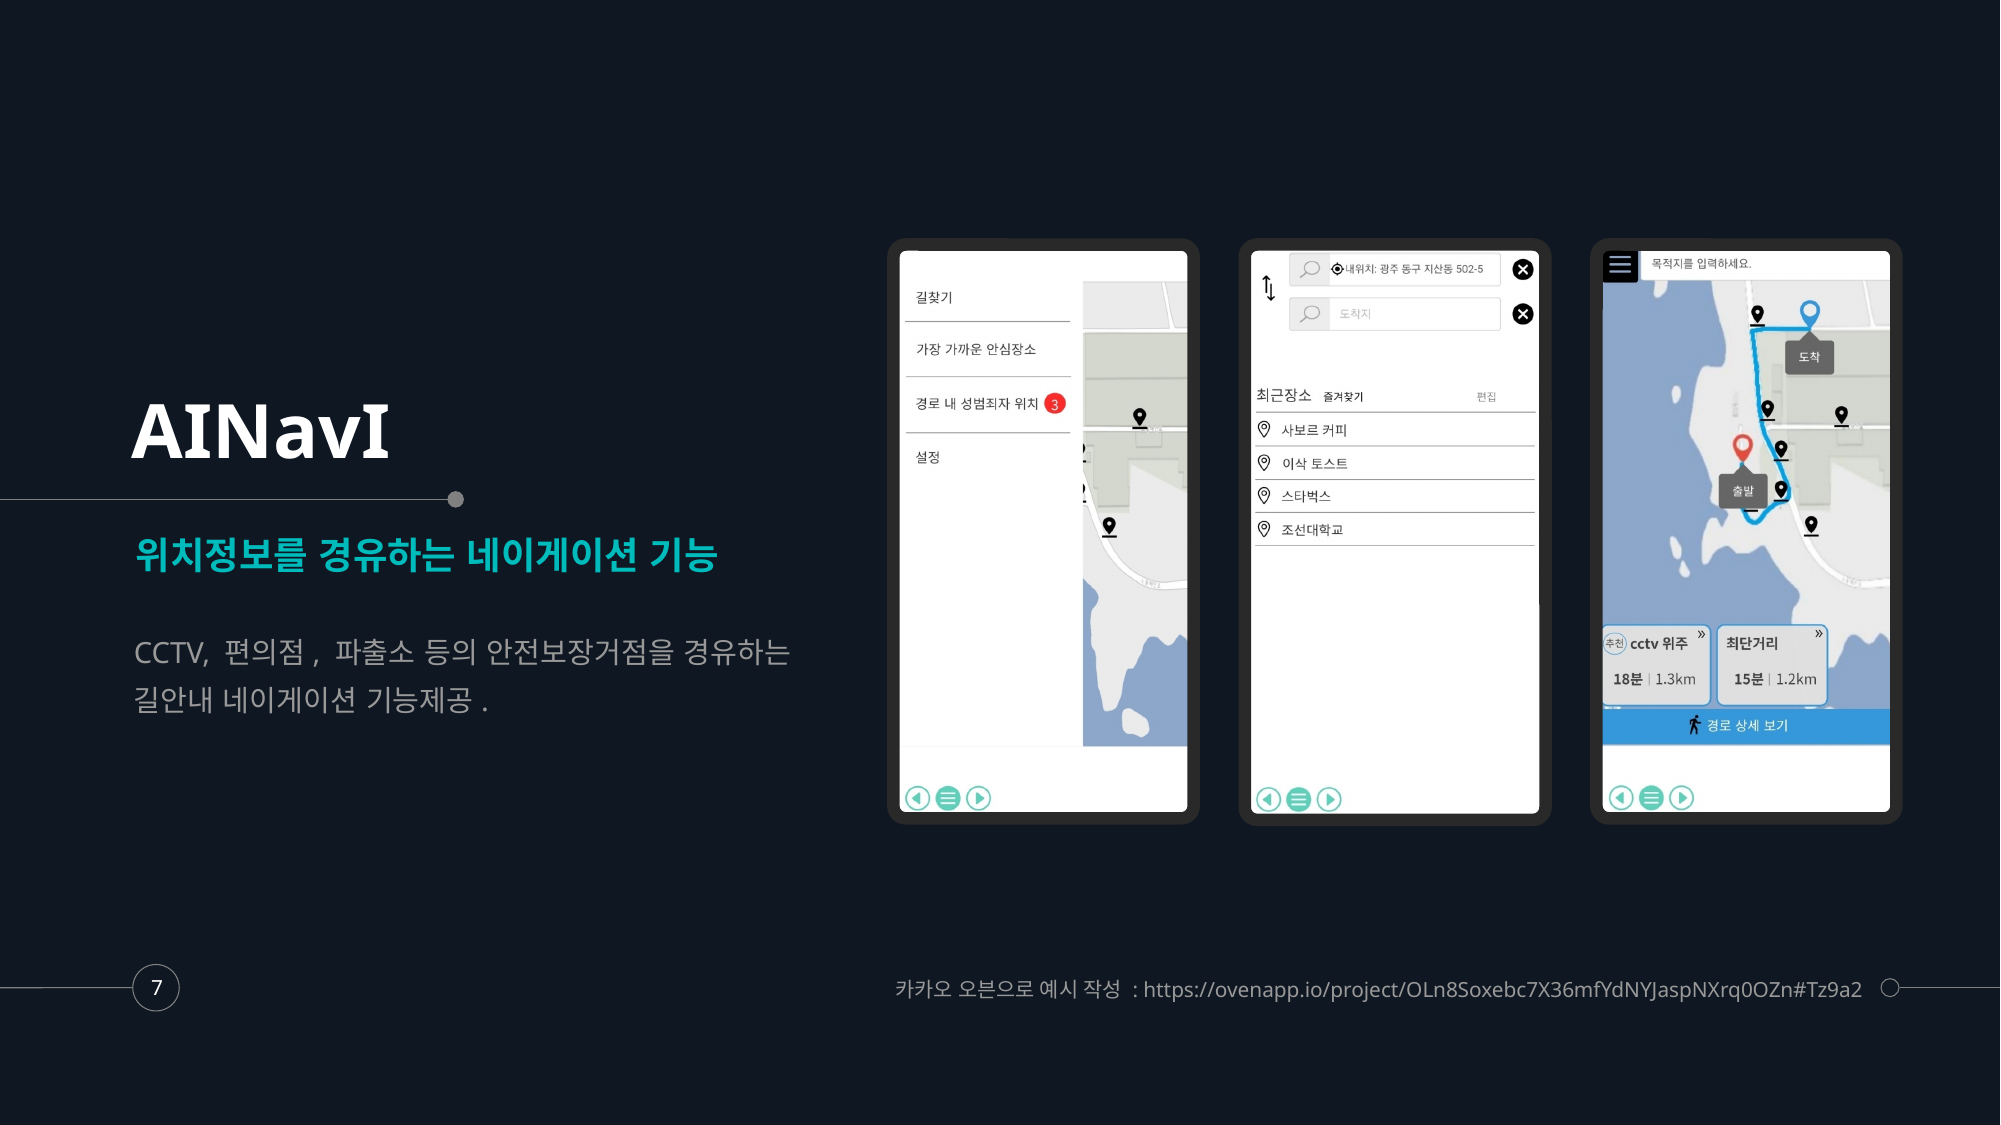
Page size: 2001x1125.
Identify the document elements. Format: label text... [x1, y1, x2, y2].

list CCTV, 편의점, 파출소 등의 안전보장거점을 경유하는 길안내 네이게이션 기능제공. [133, 634, 843, 853]
slide_number 카카오 오븐으로 예시 작성 : https://ovenapp.io/project/OLn8Soxebc7X36mfYdNYJaspNXrq0OZn#Tz9a2 [645, 964, 1863, 1014]
title AINavI [131, 342, 887, 475]
picture [1244, 244, 1546, 820]
slide_number 7 [127, 964, 186, 1014]
list 위치정보를 경유하는 네이게이션 기능 [135, 532, 826, 626]
picture [1596, 244, 1897, 819]
picture [893, 244, 1194, 819]
